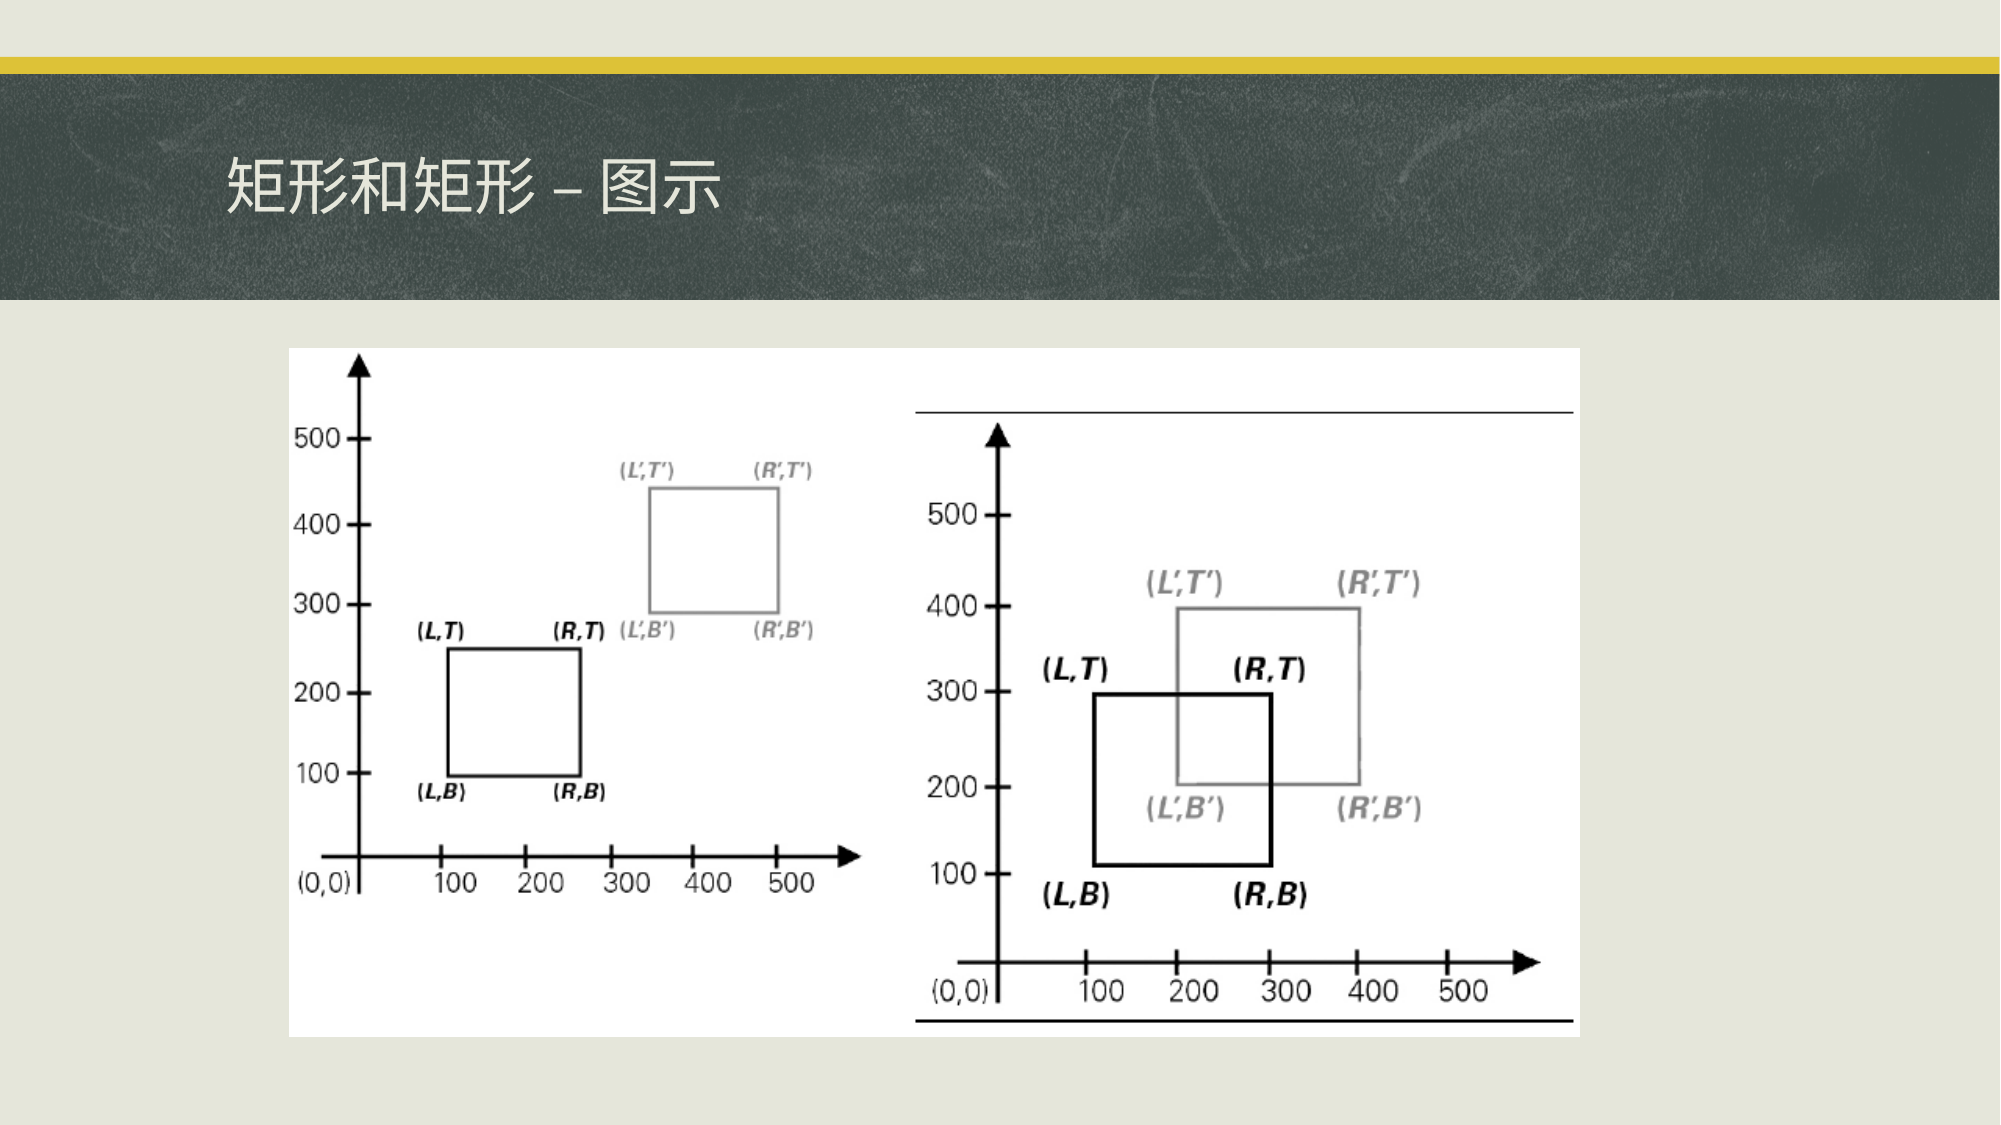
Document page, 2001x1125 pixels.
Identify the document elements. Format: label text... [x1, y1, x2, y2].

picture [289, 348, 1580, 1037]
picture [0, 74, 2000, 300]
title 矩形和矩形 – 图示 [210, 76, 1790, 300]
